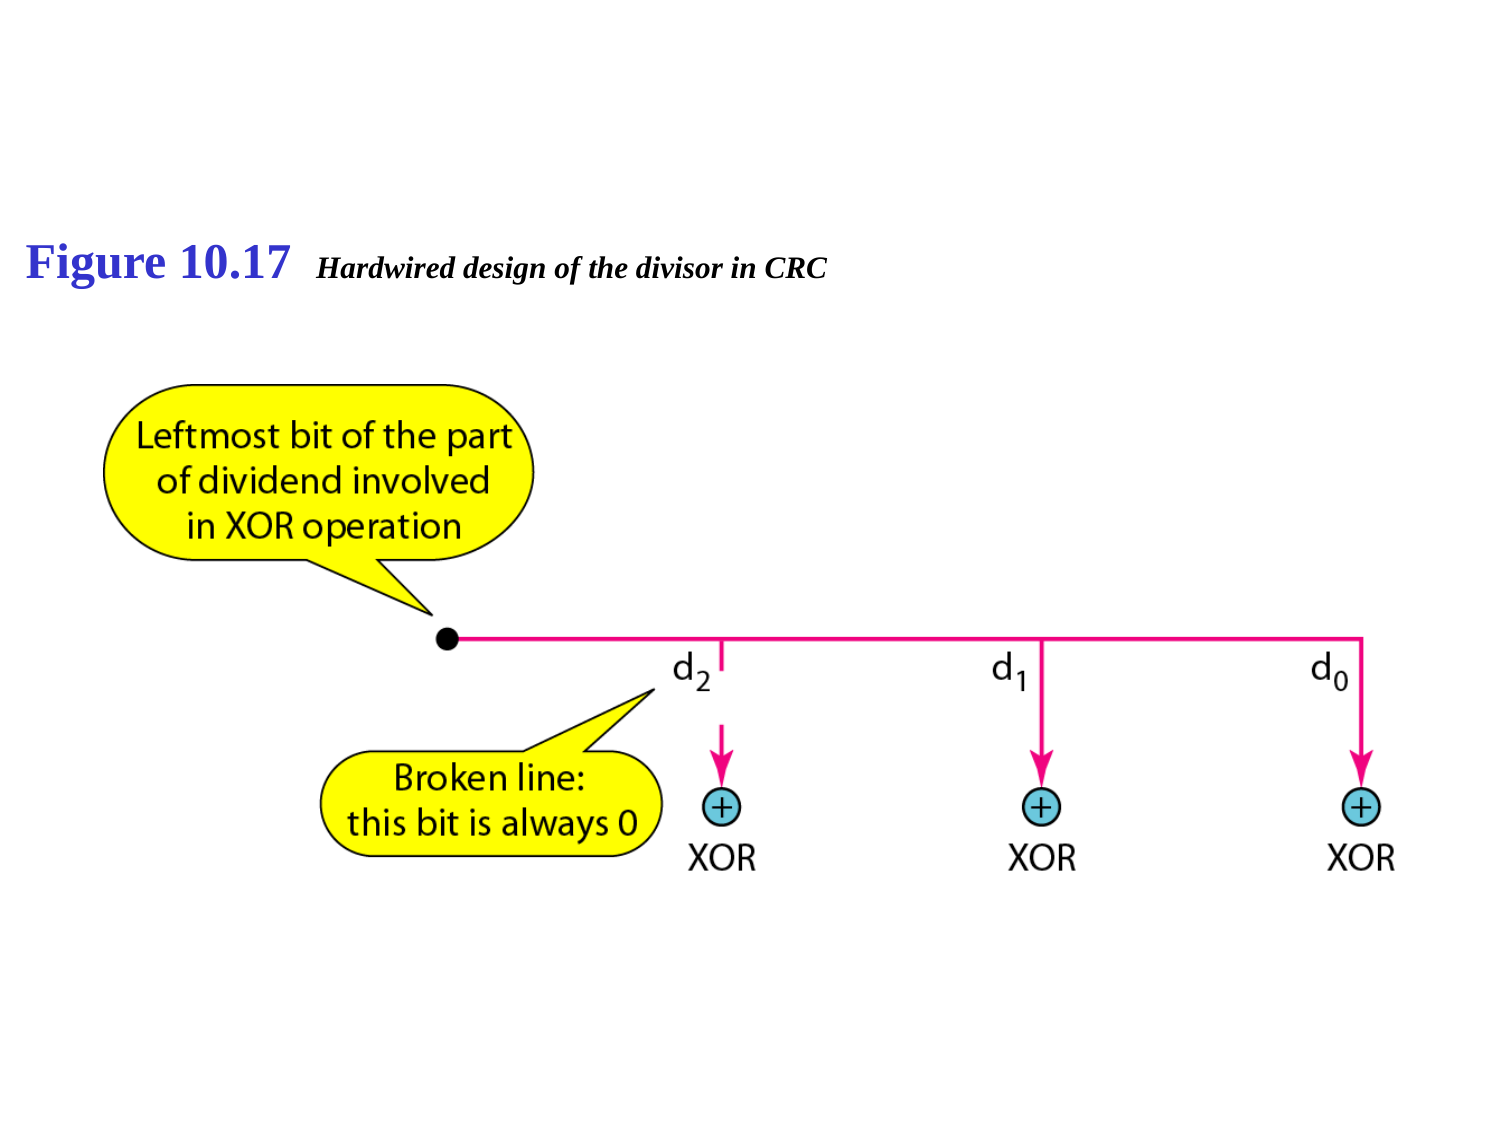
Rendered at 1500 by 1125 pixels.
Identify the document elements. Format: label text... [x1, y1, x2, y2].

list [102, 383, 1398, 882]
title Figure 10.17 Hardwired design of the divisor in CRC [19, 228, 841, 417]
